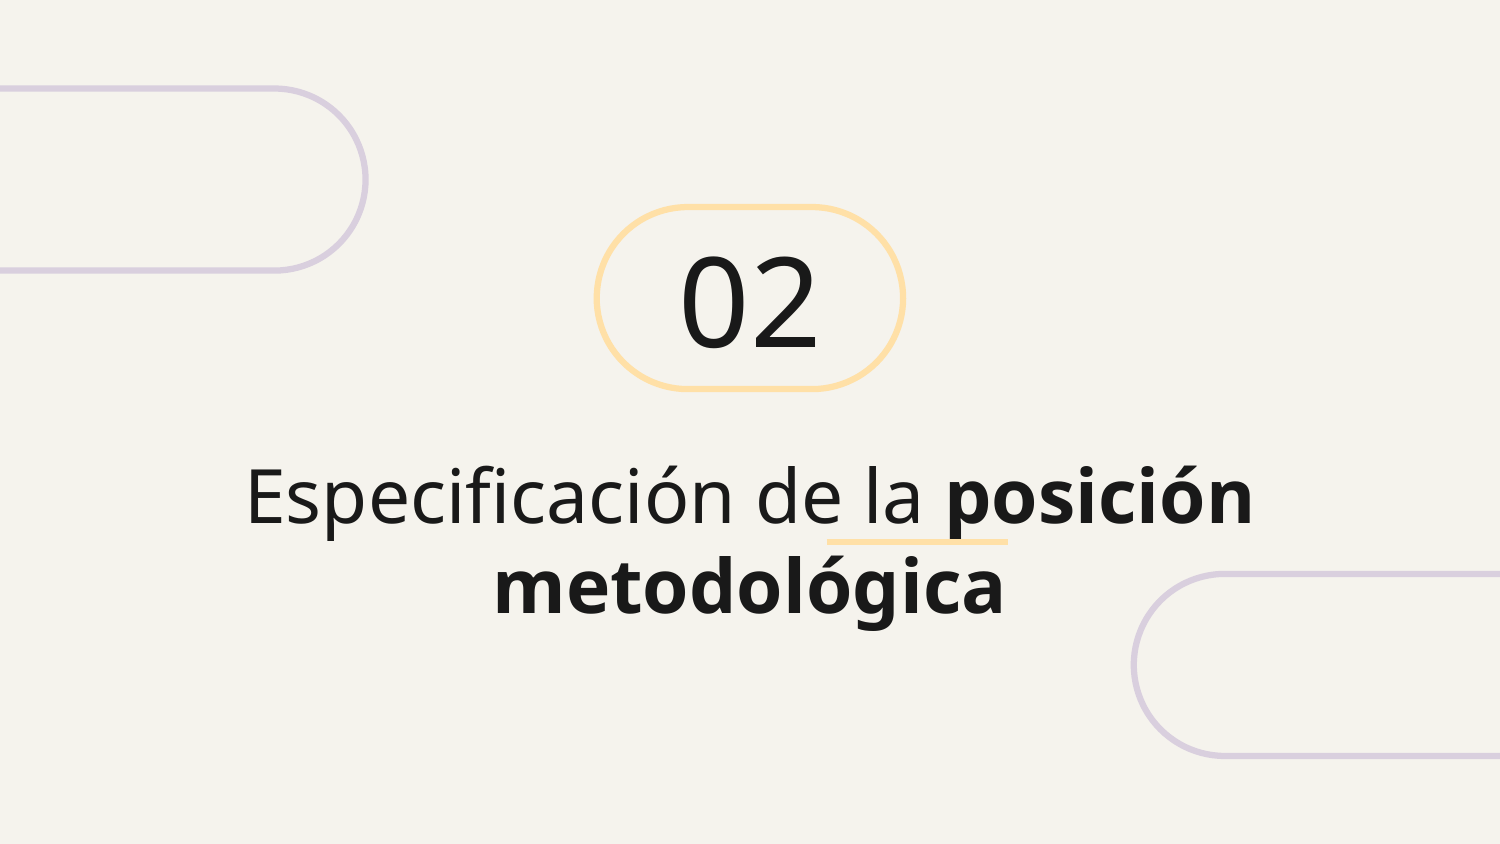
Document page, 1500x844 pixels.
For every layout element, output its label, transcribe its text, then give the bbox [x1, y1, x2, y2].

title Especificación de la posición metodológica [217, 389, 1283, 644]
text_box [610, 346, 890, 389]
title 02 [491, 207, 1009, 346]
